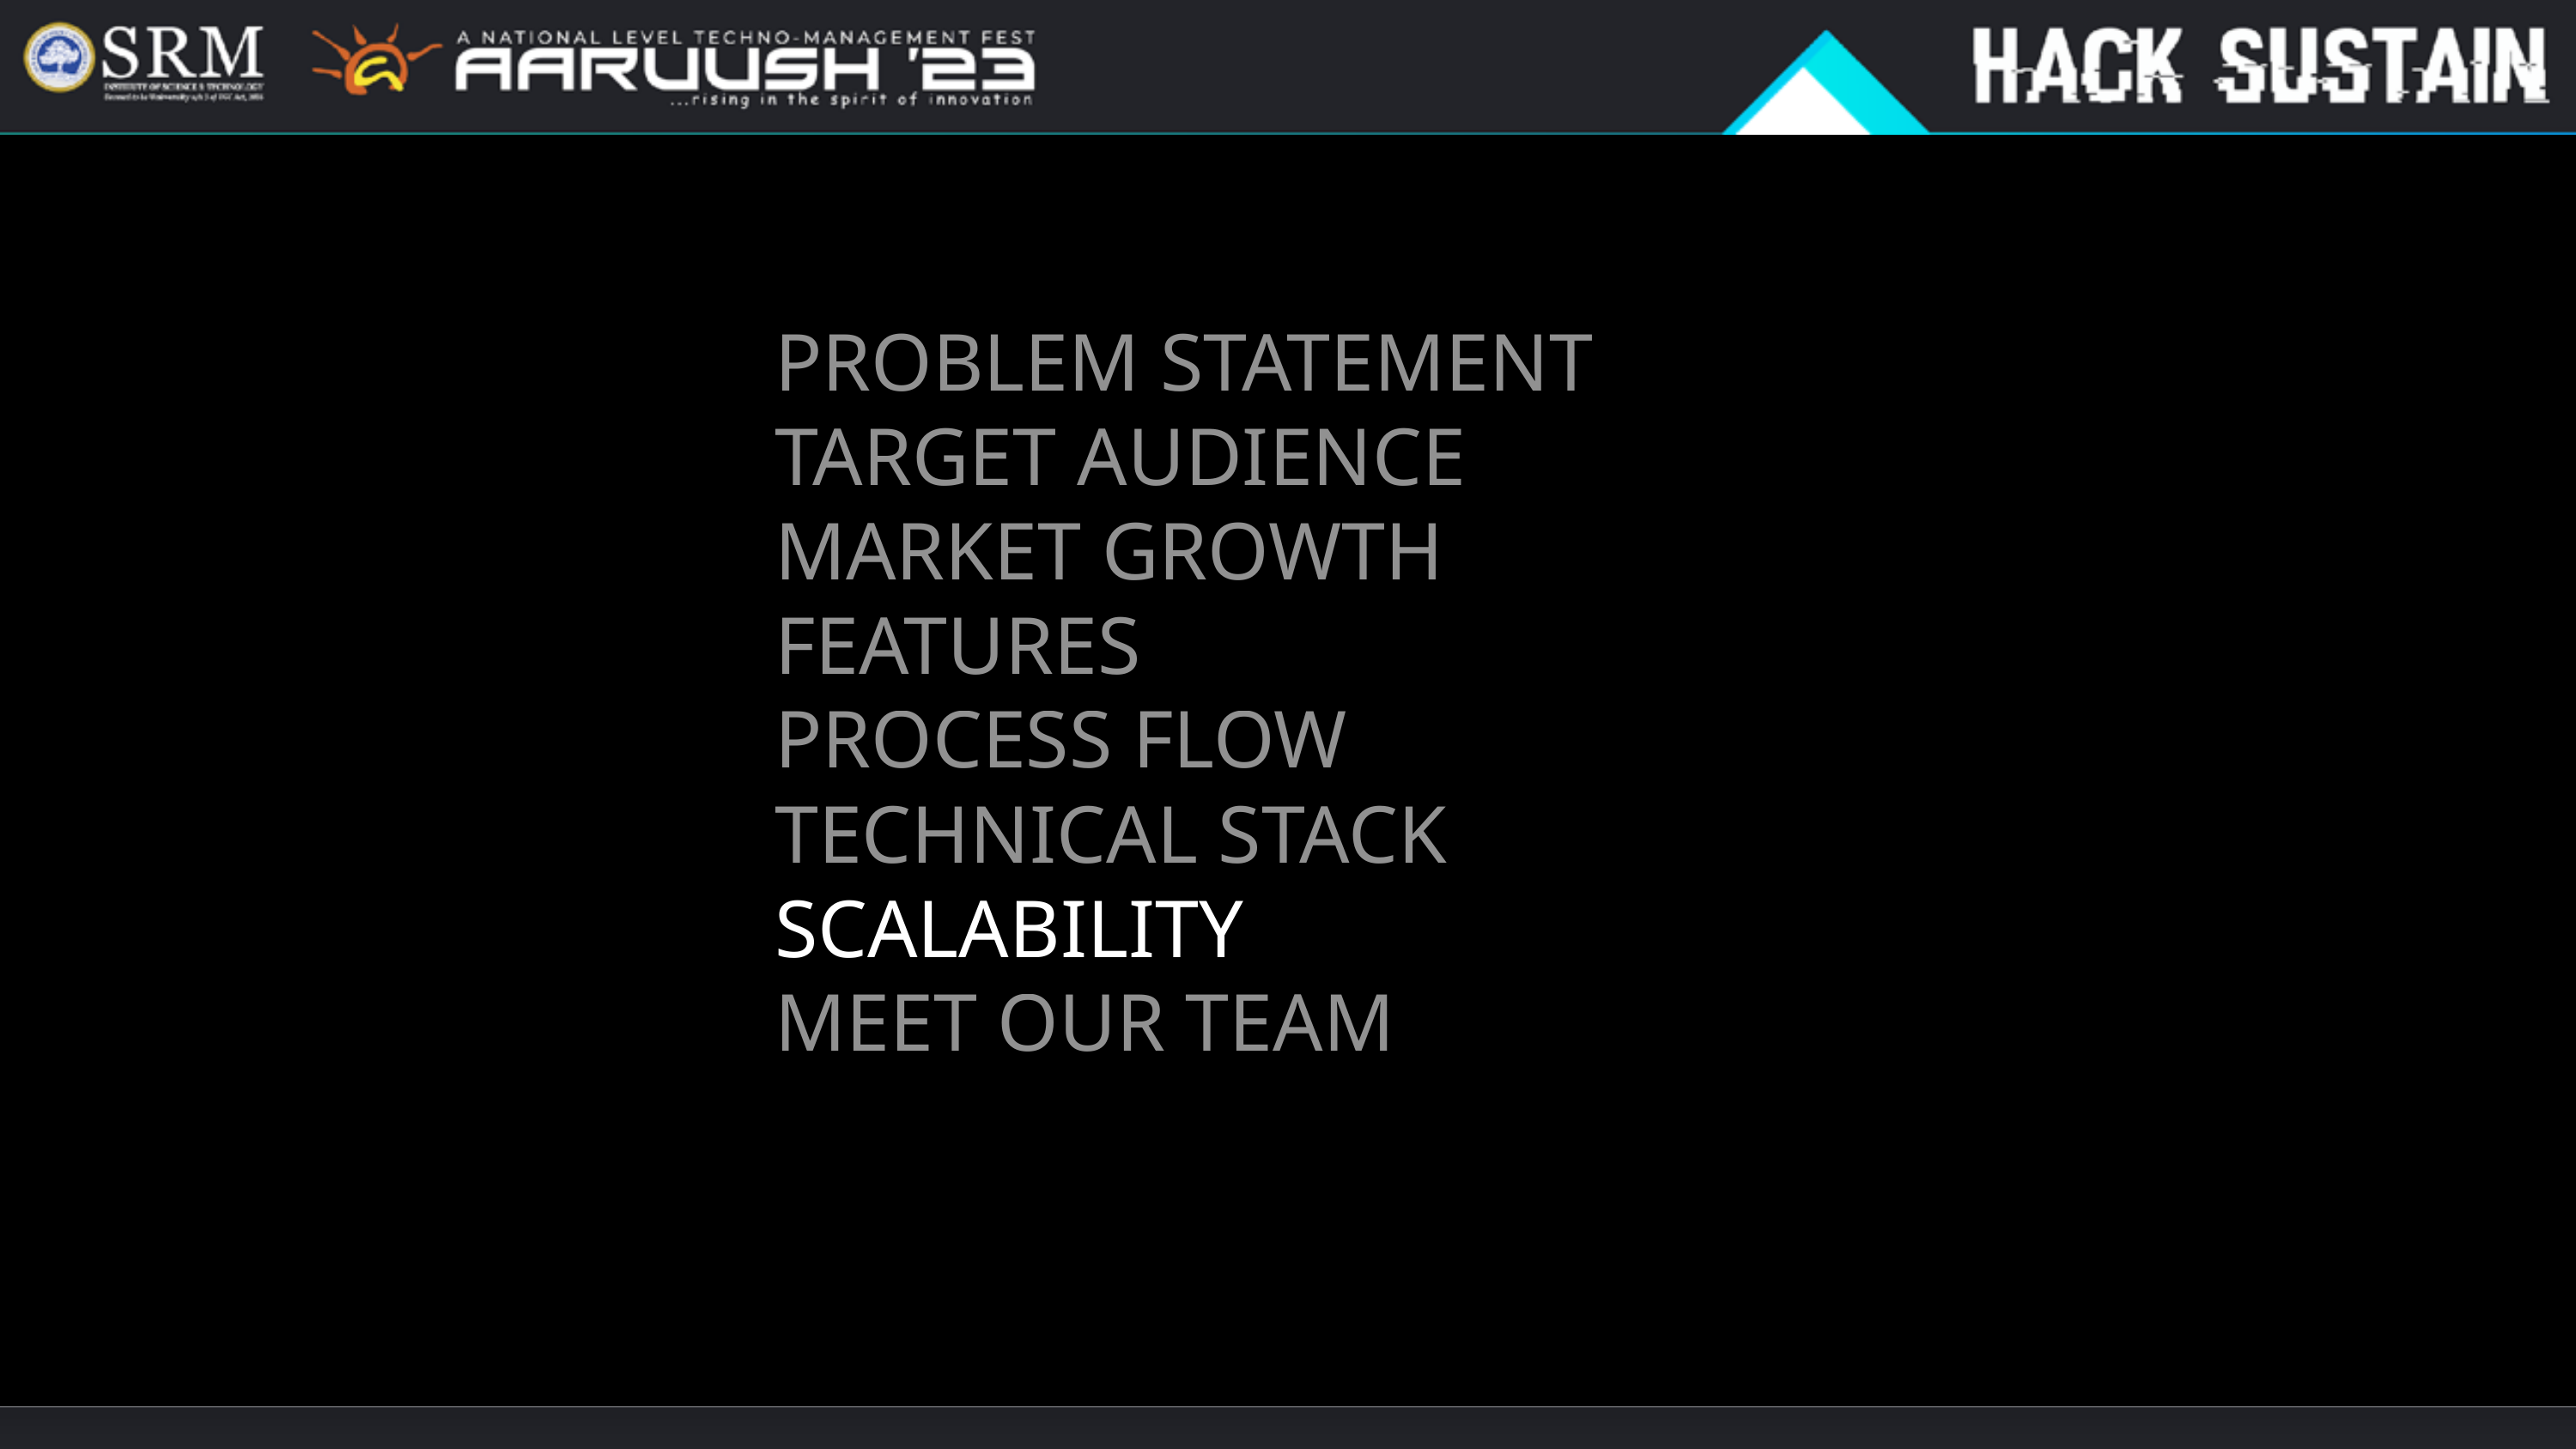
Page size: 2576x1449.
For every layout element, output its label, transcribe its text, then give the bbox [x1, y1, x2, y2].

text_box PROBLEM STATEMENT TARGET AUDIENCE MARKET GROWTH FEATURES PROCESS FLOW TECHNICAL STACK SCALABILITY MEET OUR TEAM [762, 306, 1782, 1449]
picture [1782, 1406, 2576, 1449]
picture [0, 1406, 762, 1449]
picture [0, 0, 2576, 135]
